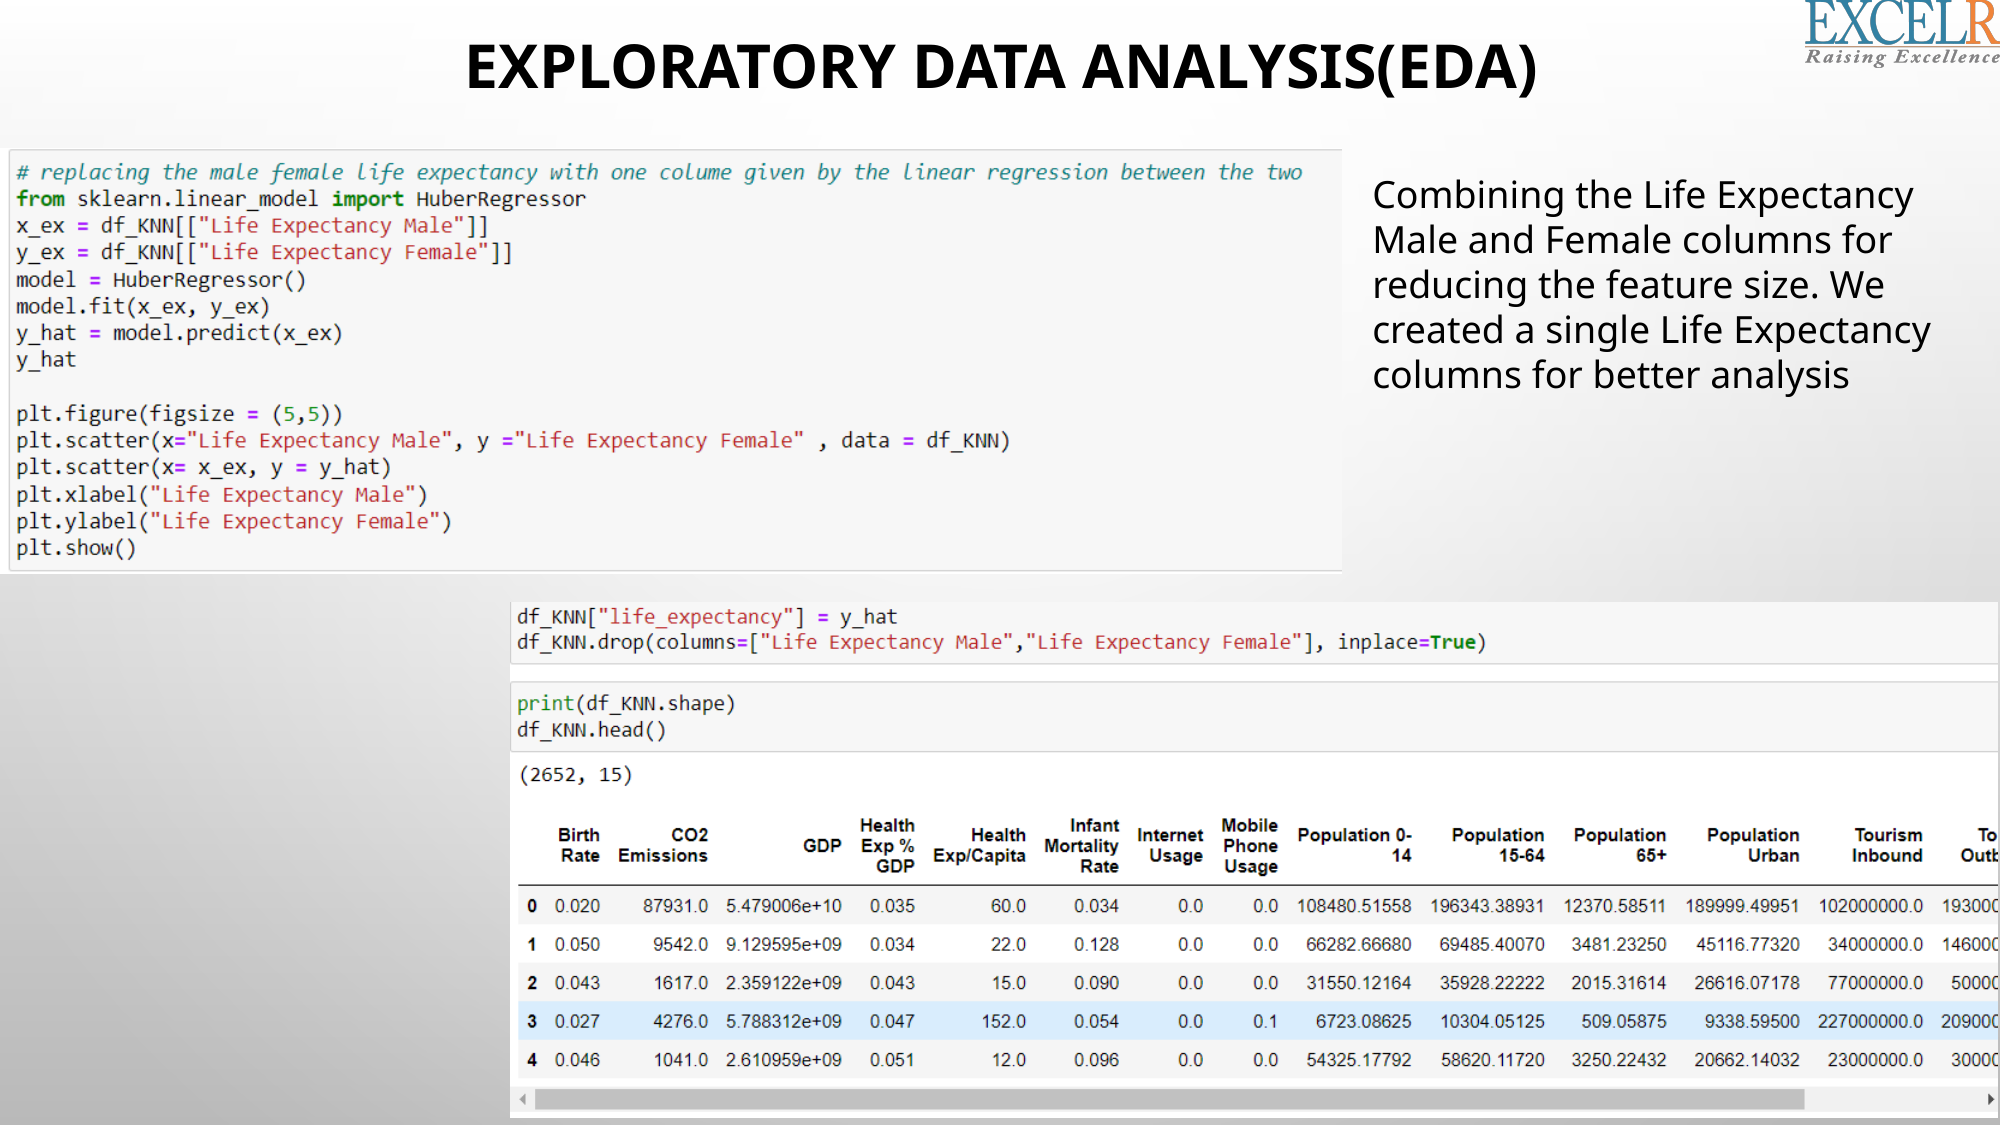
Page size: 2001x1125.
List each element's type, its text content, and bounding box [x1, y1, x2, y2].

text_box Combining the Life Expectancy Male and Female columns for reducing the feature size. We created a single Life Expectancy columns for better analysis [1357, 163, 1998, 404]
title Exploratory Data Analysis(EDA) [408, 7, 1595, 131]
picture [0, 0, 2000, 1125]
